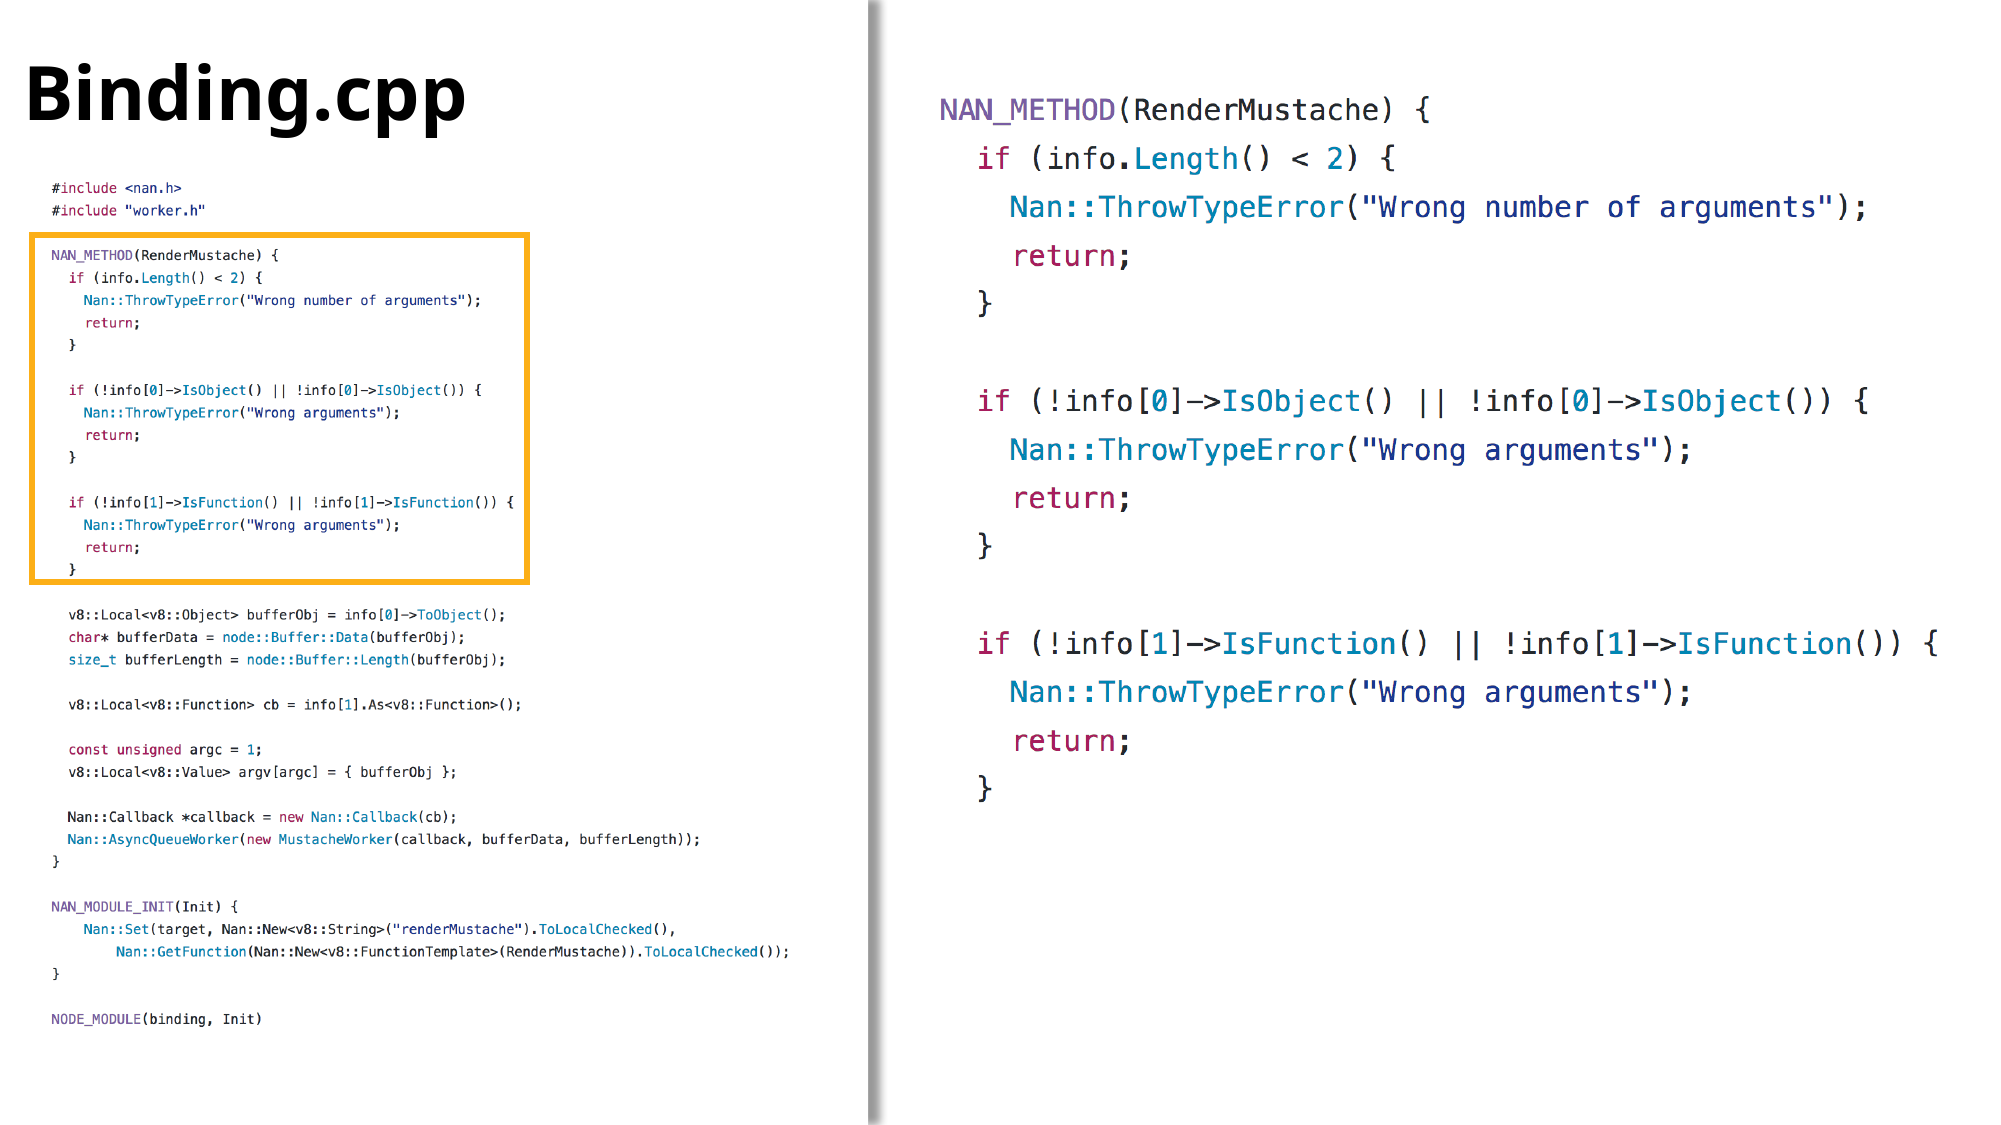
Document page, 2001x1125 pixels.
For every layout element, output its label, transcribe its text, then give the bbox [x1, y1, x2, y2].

picture [933, 94, 1944, 807]
picture [41, 178, 798, 1036]
text_box [0, 0, 869, 1125]
text_box Binding.cpp [8, 38, 483, 144]
text_box [31, 234, 41, 583]
